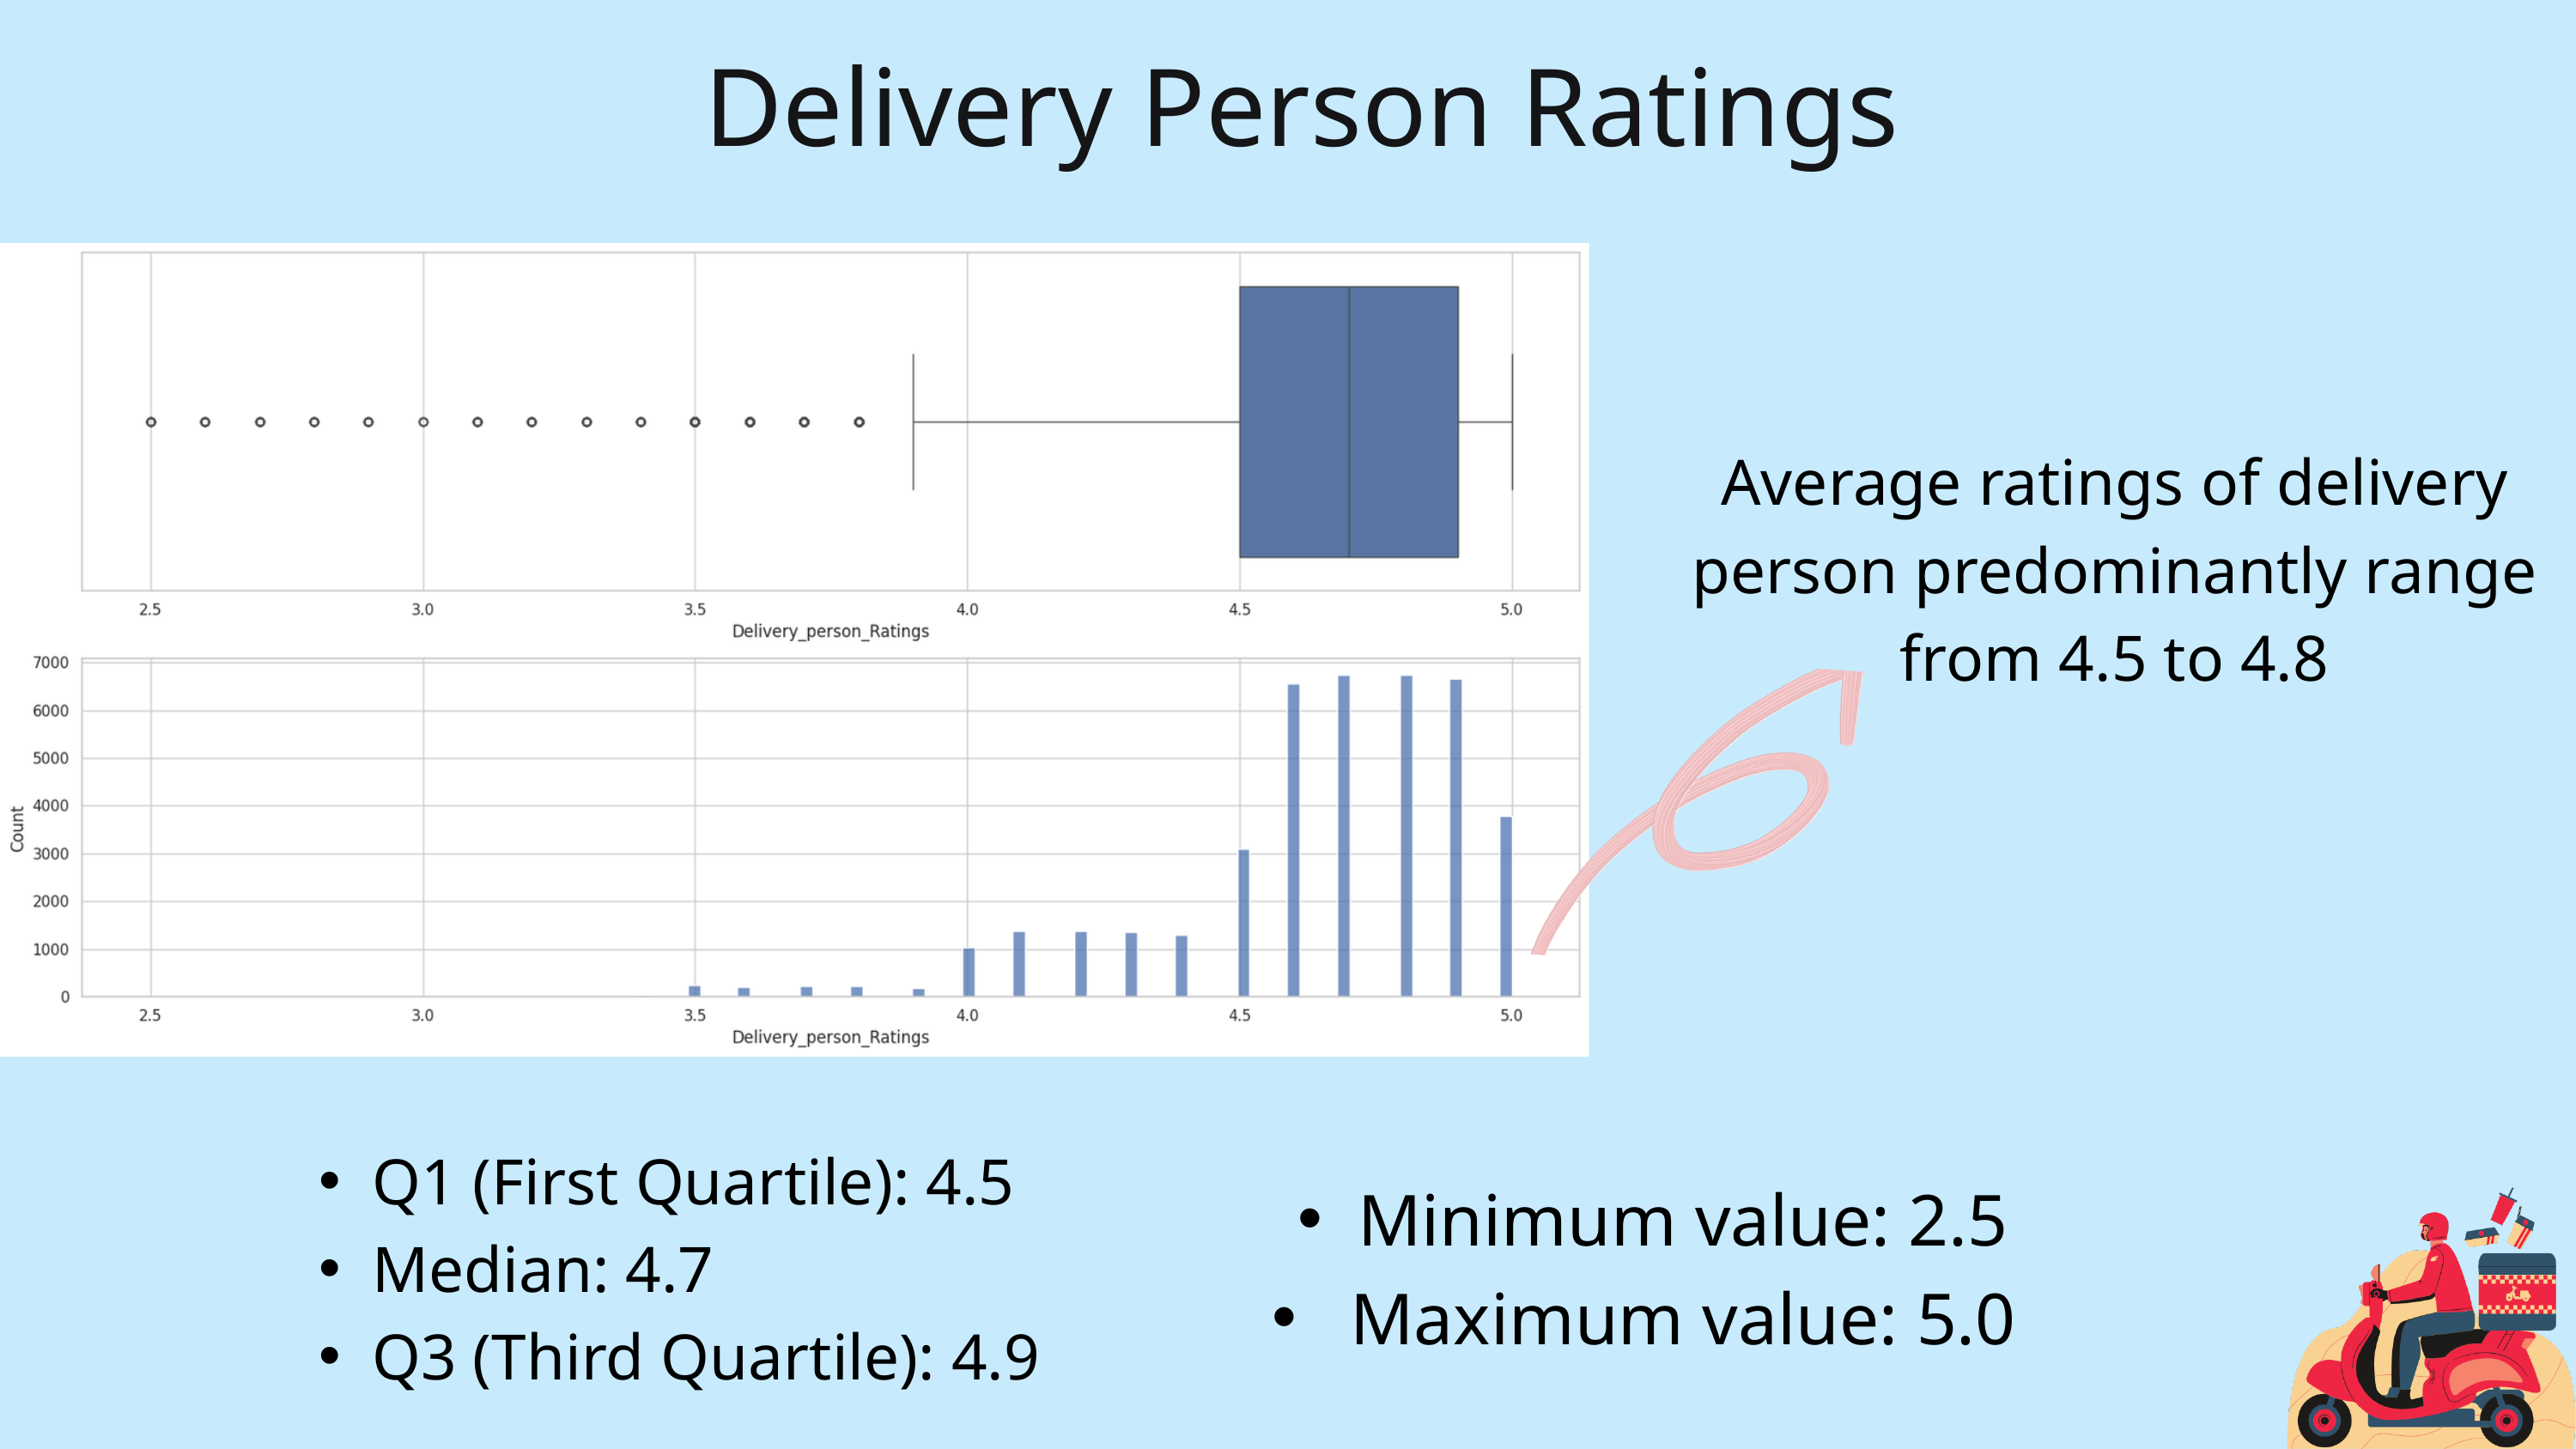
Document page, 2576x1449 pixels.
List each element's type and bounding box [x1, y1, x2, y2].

text_box [0, 0, 2576, 1449]
